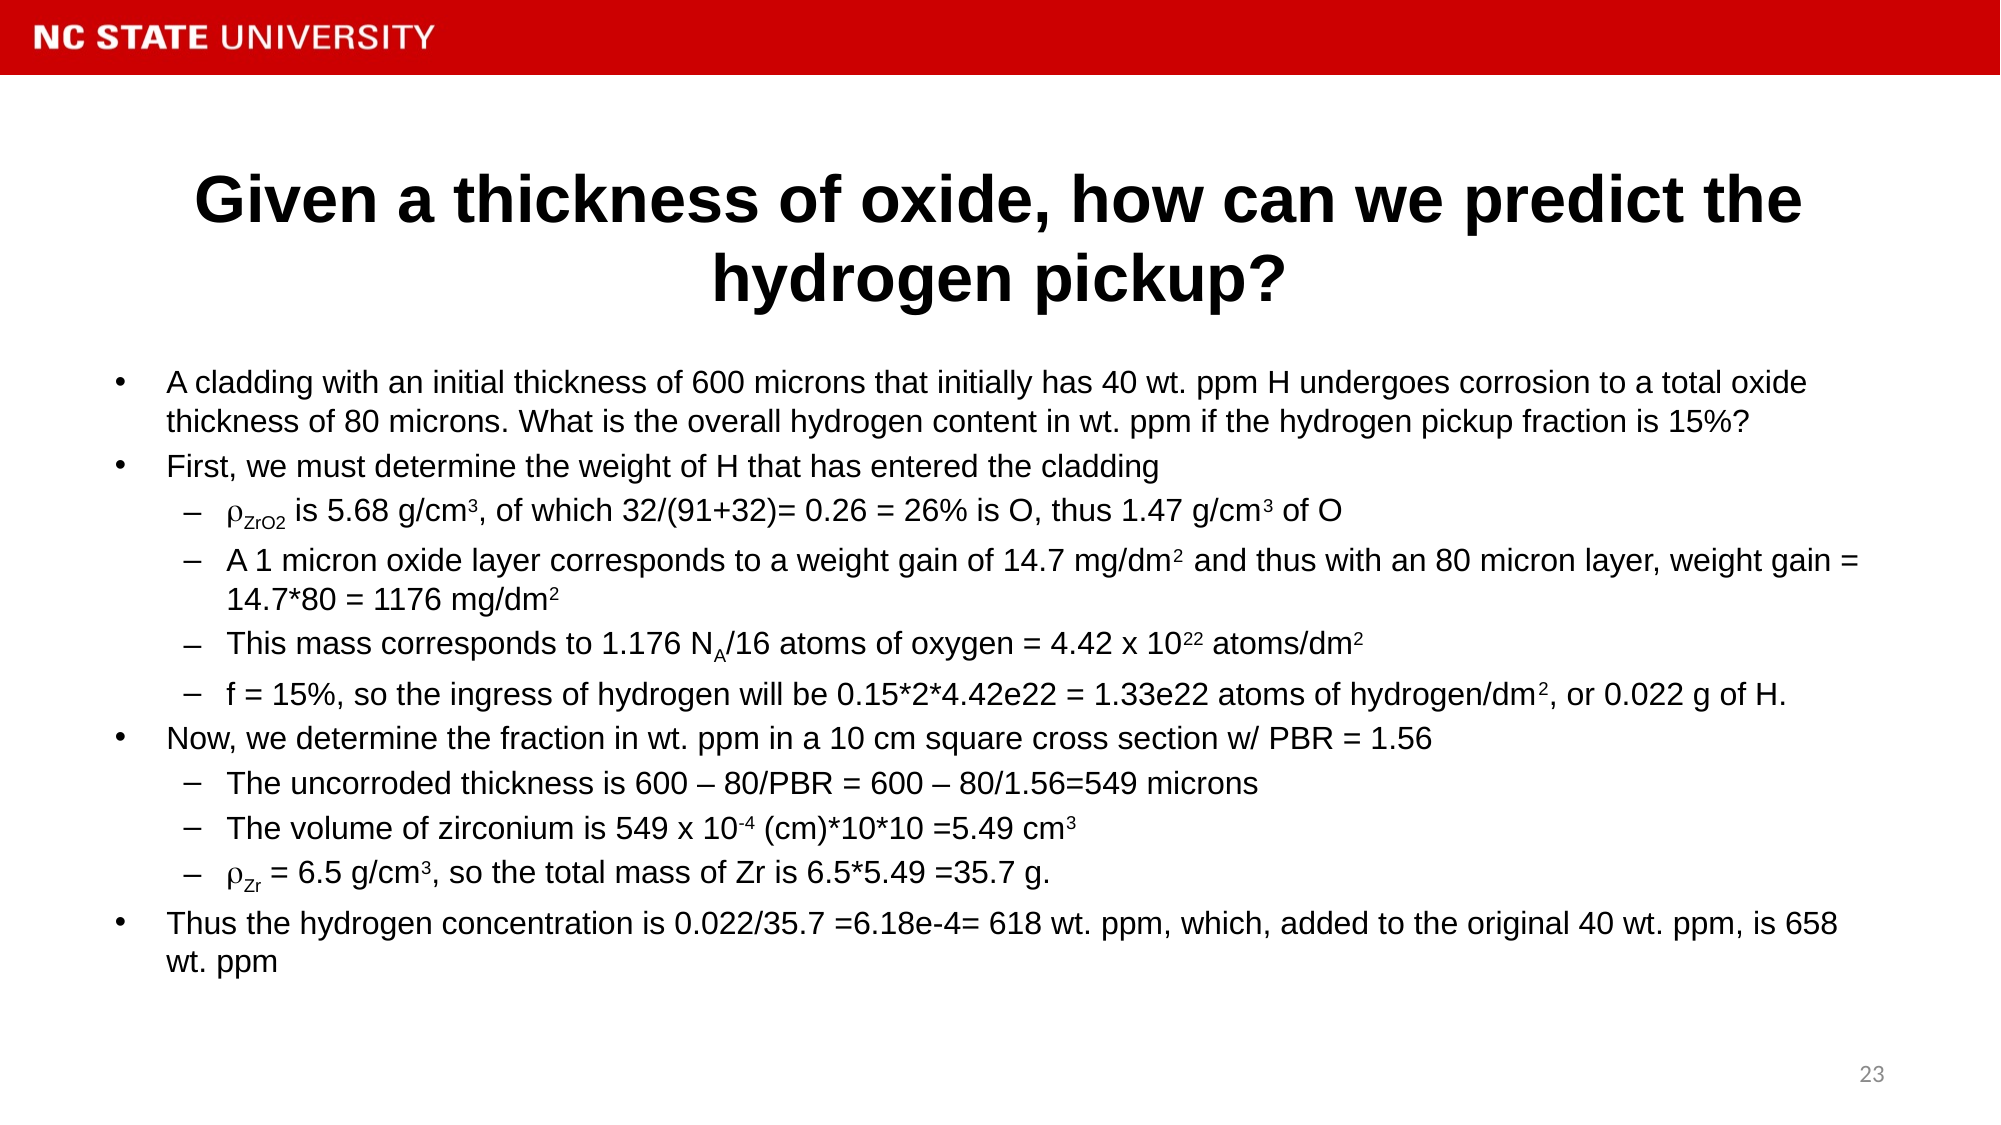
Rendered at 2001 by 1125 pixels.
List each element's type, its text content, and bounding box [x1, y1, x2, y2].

slide_number 23 [1433, 1042, 1900, 1103]
picture [0, 0, 2000, 75]
title Given a thickness of oxide, how can we predict the hydrogen pickup? [99, 147, 1900, 323]
list A cladding with an initial thickness of 600 microns that initially has 40 wt. ppm H undergoes corrosion to a total oxide thickness of 80 microns. What is the overall hydrogen content in wt. ppm if the hydrogen pickup fraction is 15%? First, we must determine the weight of H that has entered the cladding rZrO2 is 5.68 g/cm3, of which 32/(91+32)= 0.26 = 26% is O, thus 1.47 g/cm3 of O A 1 micron oxide layer corresponds to a weight gain of 14.7 mg/dm2 and thus with an 80 micron layer, weight gain = 14.7*80 = 1176 mg/dm2 This mass corresponds to 1.176 NA/16 atoms of oxygen = 4.42 x 1022 atoms/dm2 f = 15%, so the ingress of hydrogen will be 0.15*2*4.42e22 = 1.33e22 atoms of hydrogen/dm2, or 0.022 g of H. Now, we determine the fraction in wt. ppm in a 10 cm square cross section w/ PBR = 1.56 The uncorroded thickness is 600 – 80/PBR = 600 – 80/1.56=549 microns The volume of zirconium is 549 x 10-4 (cm)*10*10 =5.49 cm3 rZr = 6.5 g/cm3, so the total mass of Zr is 6.5*5.49 =35.7 g. Thus the hydrogen concentration is 0.022/35.7 =6.18e-4= 618 wt. ppm, which, added to the original 40 wt. ppm, is 658 wt. ppm [99, 354, 1900, 1005]
